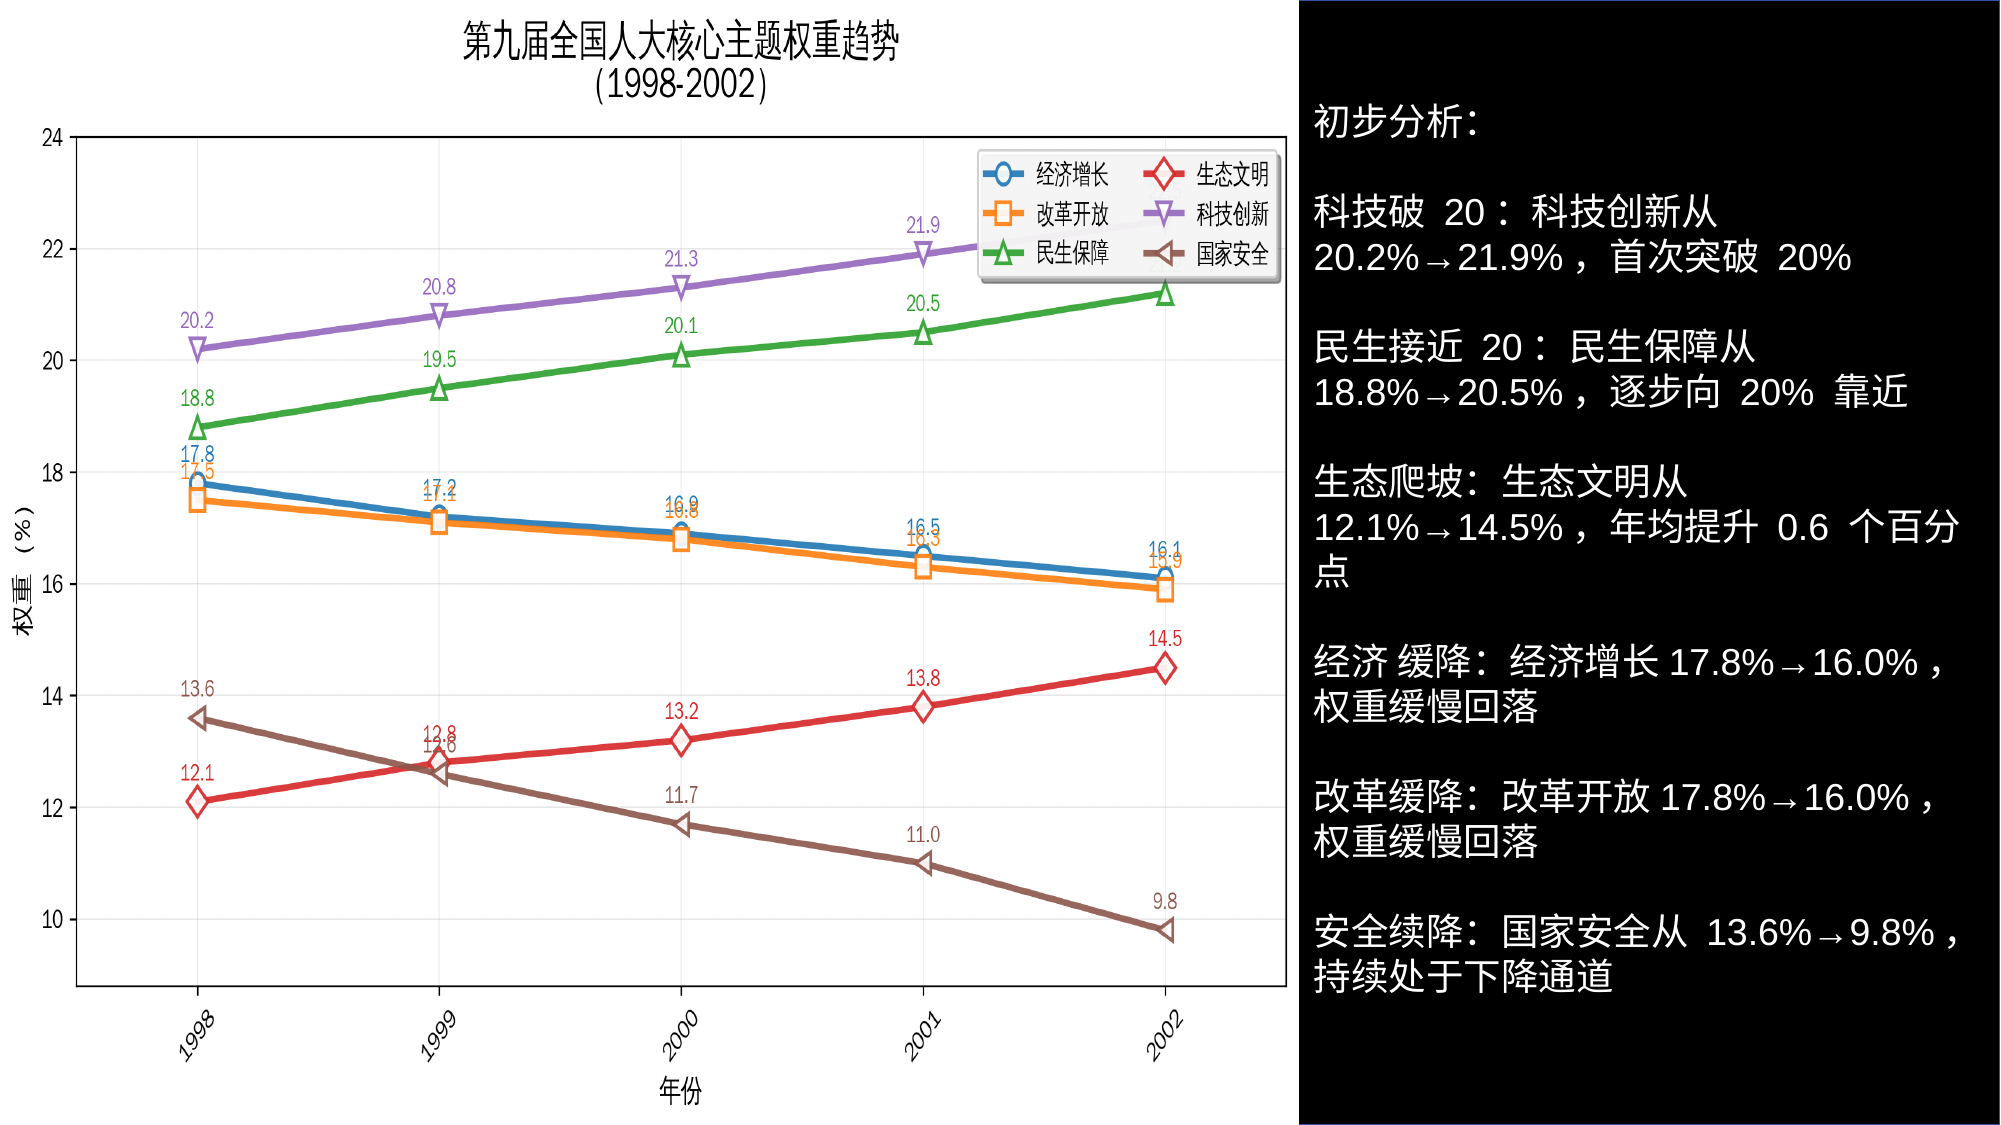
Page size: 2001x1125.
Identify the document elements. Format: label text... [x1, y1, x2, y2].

text_box 初步分析： 科技破 20：科技创新从 20.2%→21.9%，首次突破 20% 民生接近 20：民生保障从 18.8%→20.5%，逐步向 20% 靠近 生态爬坡：生态文明从 12.1%→14.5%，年均提升 0.6 个百分点 经济 缓降：经济增长17.8%→16.0%，权重缓慢回落 改革缓降：改革开放17.8%→16.0%，权重缓慢回落 安全续降：国家安全从 13.6%→9.8%，持续处于下降通道 [1300, 0, 2000, 1125]
picture [0, 0, 1300, 1125]
